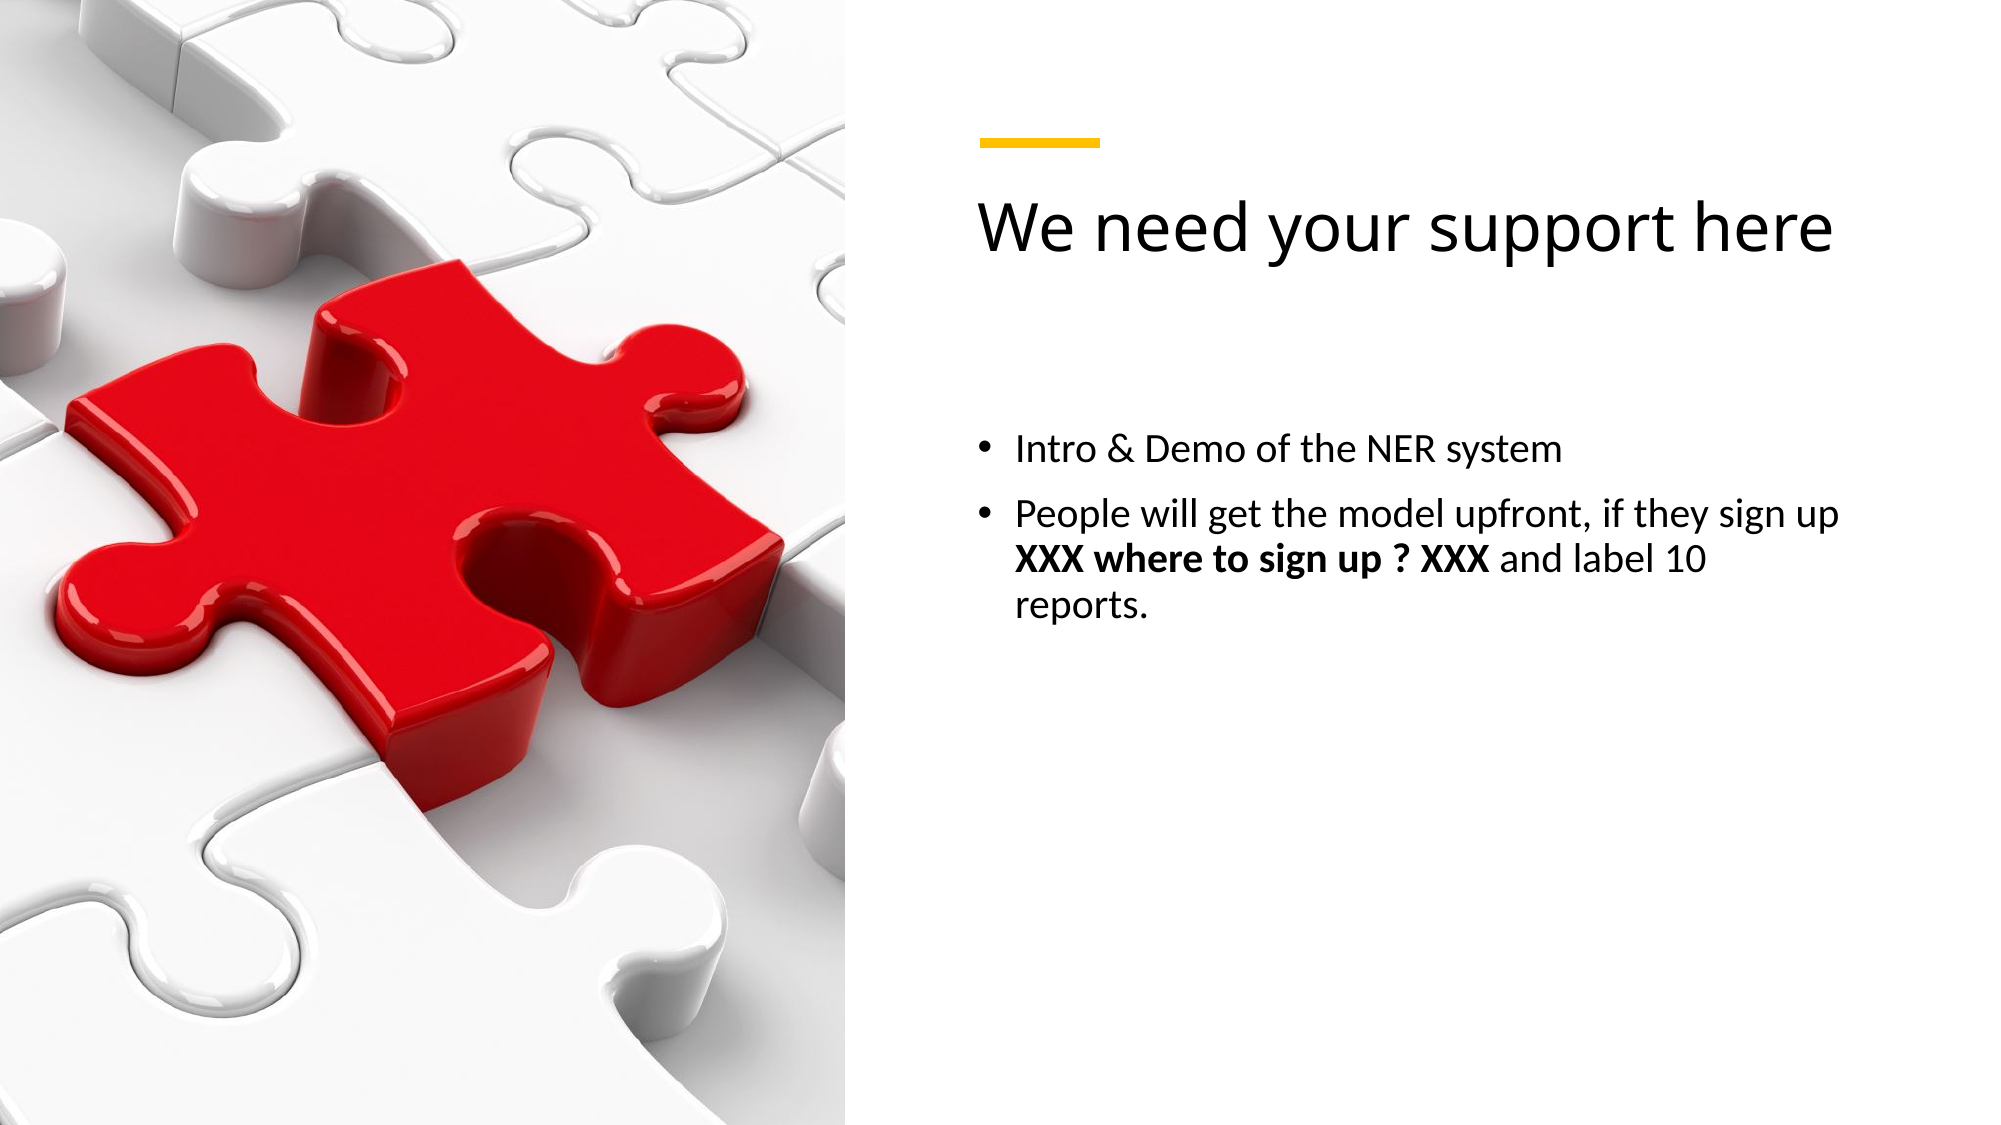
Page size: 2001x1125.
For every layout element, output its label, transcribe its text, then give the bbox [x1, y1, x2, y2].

list Intro & Demo of the NER system People will get the model upfront, if they sign up XXX where to sign up ? XXX and label 10 reports. [962, 418, 1856, 1008]
title We need your support here [962, 186, 1856, 417]
picture [0, 0, 845, 1125]
